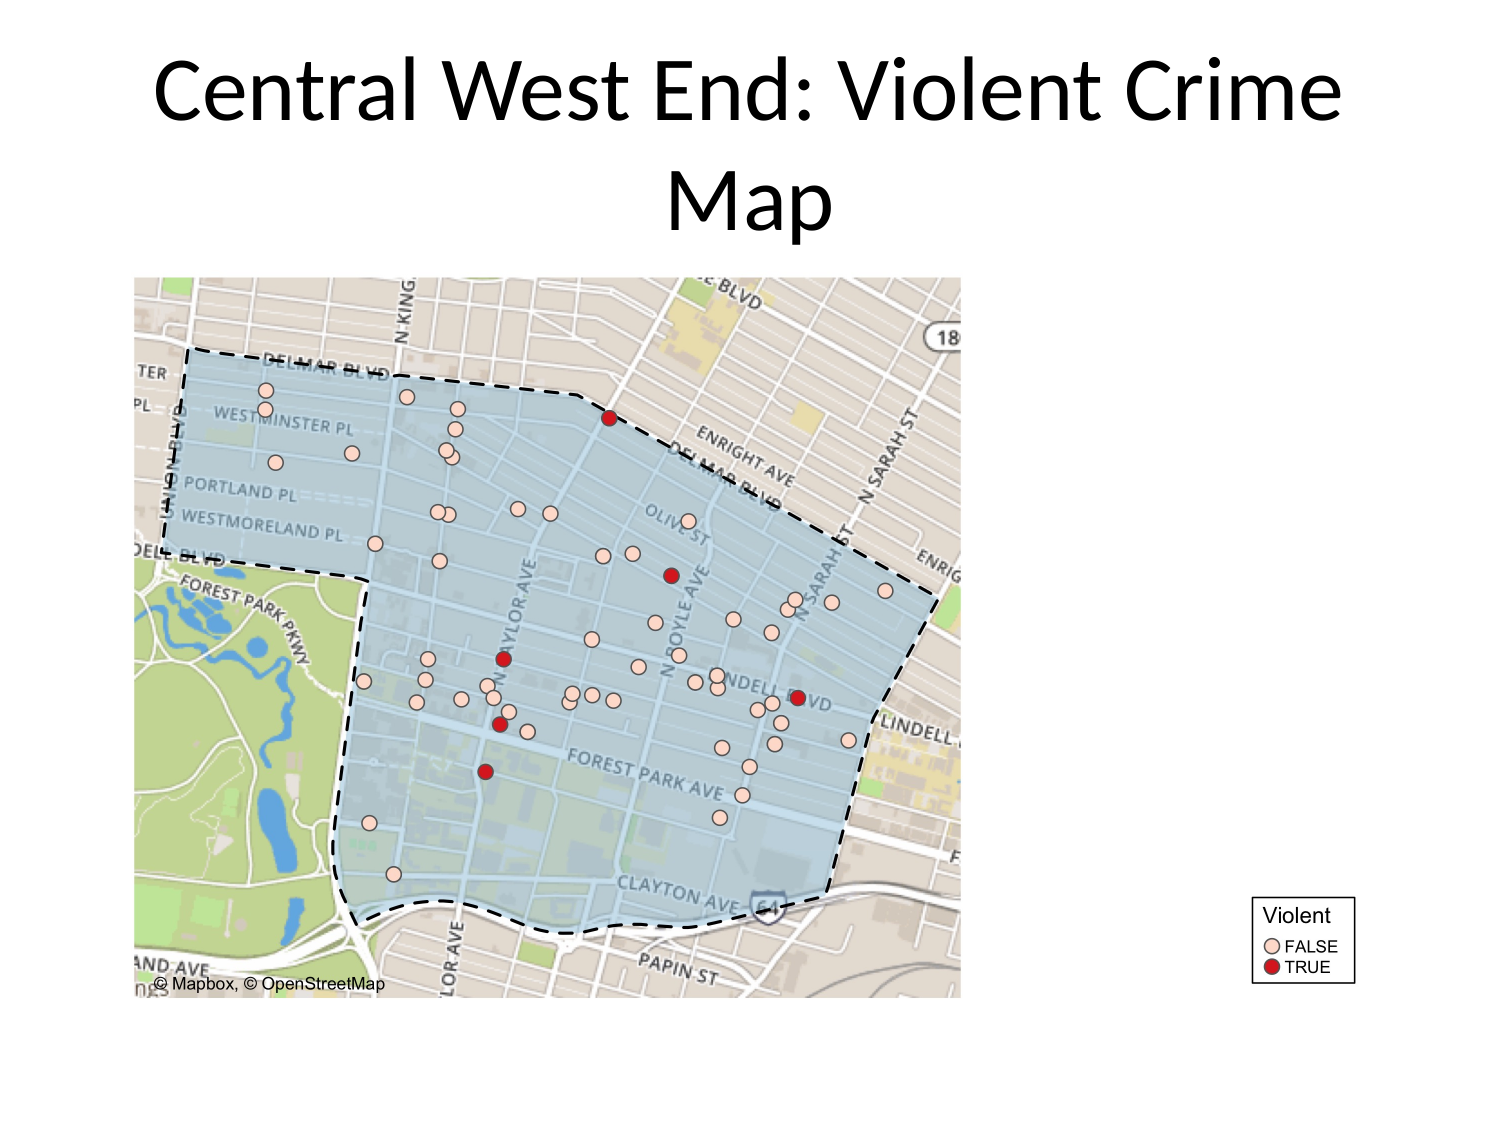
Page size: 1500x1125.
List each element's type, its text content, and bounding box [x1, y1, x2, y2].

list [74, 262, 1426, 1013]
title Central West End: Violent Crime Map [75, 45, 1425, 233]
